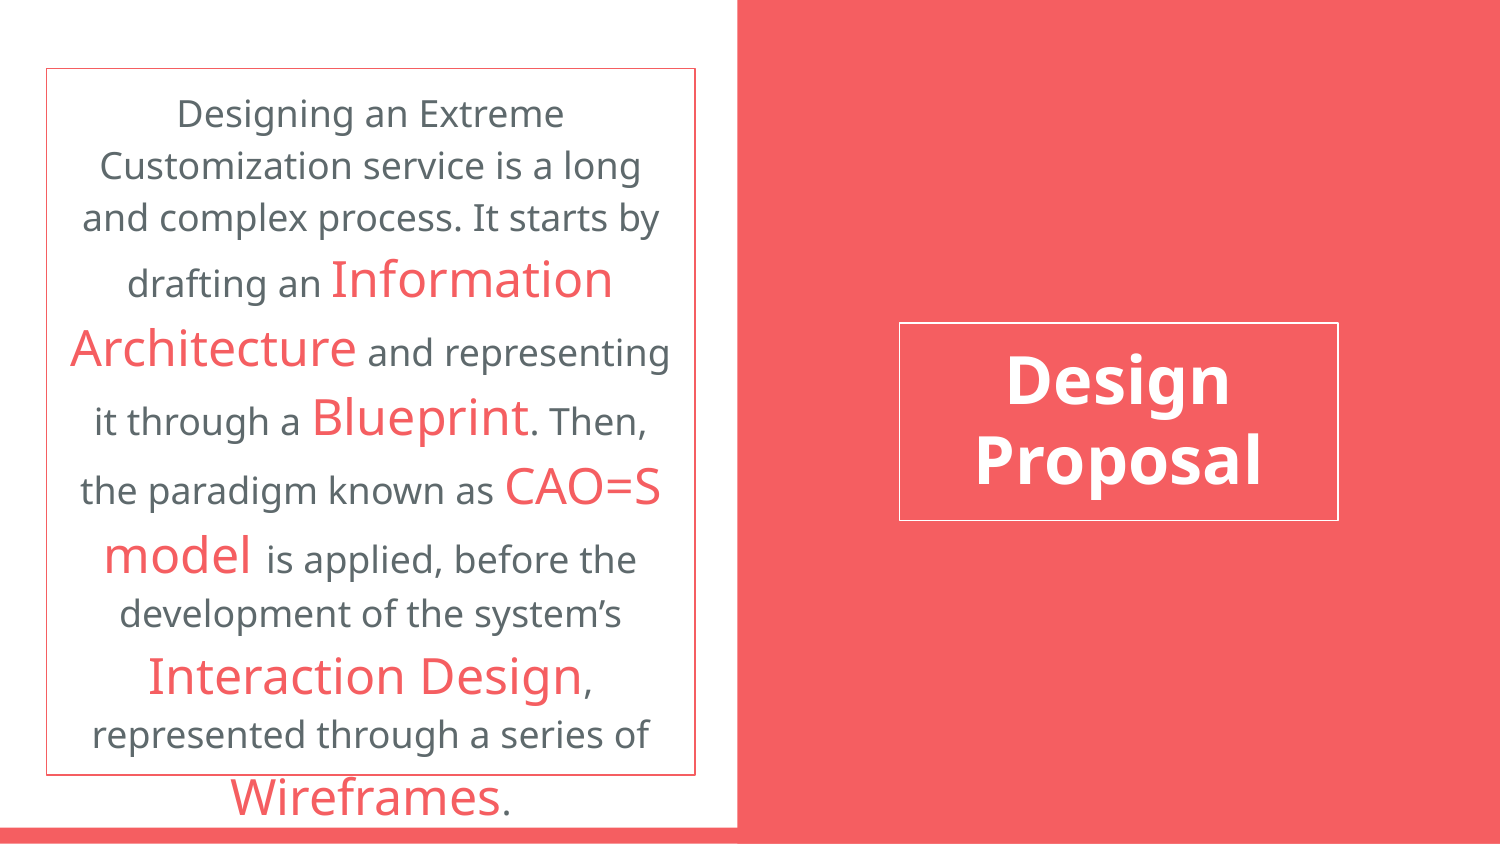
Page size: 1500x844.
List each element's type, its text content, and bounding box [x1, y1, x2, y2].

list Designing an Extreme Customization service is a long and complex process. It starts by drafting an Information Architecture and representing it through a Blueprint. Then, the paradigm known as CAO=S model is applied, before the development of the system’s Interaction Design, represented through a series of Wireframes. [46, 68, 696, 776]
text_box [737, 0, 1500, 844]
title Design Proposal [899, 323, 1339, 521]
